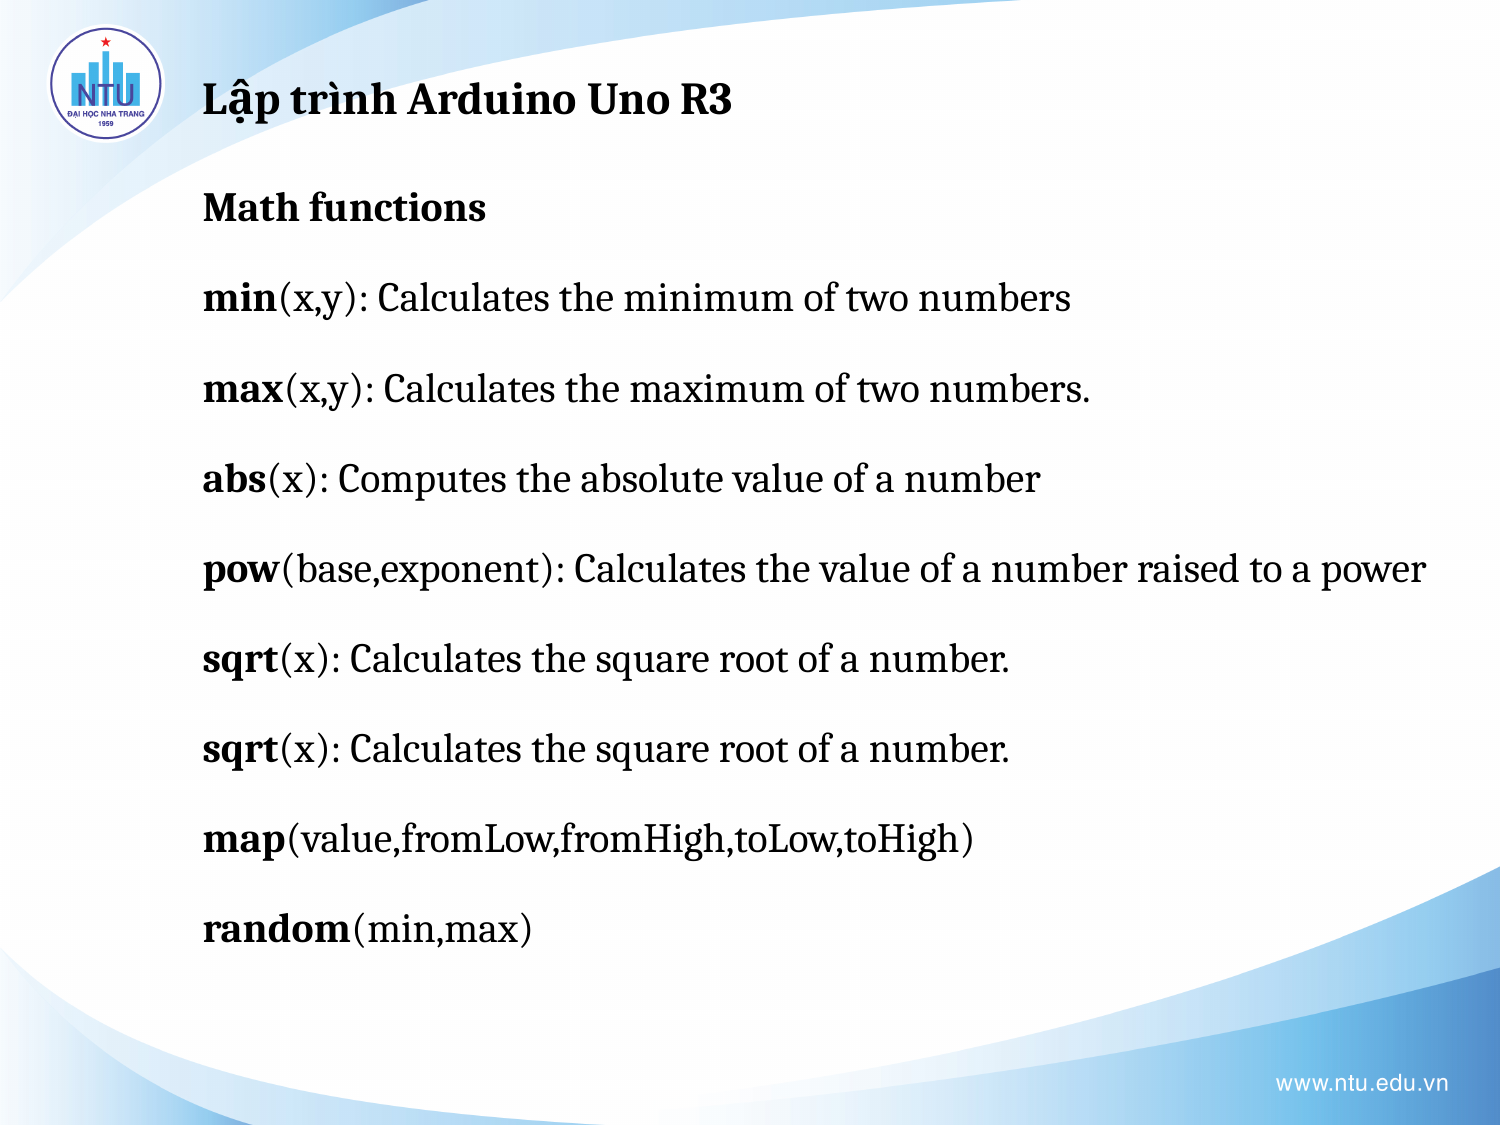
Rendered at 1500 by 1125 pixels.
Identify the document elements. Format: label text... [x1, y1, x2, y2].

picture [0, 0, 1500, 1125]
text_box Lập trình Arduino Uno R3 [187, 62, 775, 138]
title Math functions min(x,y): Calculates the minimum of two numbers max(x,y): Calculates the maximum of two numbers. abs(x): Computes the absolute value of a number pow(base,exponent): Calculates the value of a number raised to a power sqrt(x): Calculates the square root of a number. sqrt(x): Calculates the square root of a number. map(value,fromLow,fromHigh,toLow,toHigh) random(min,max) [187, 149, 1500, 988]
